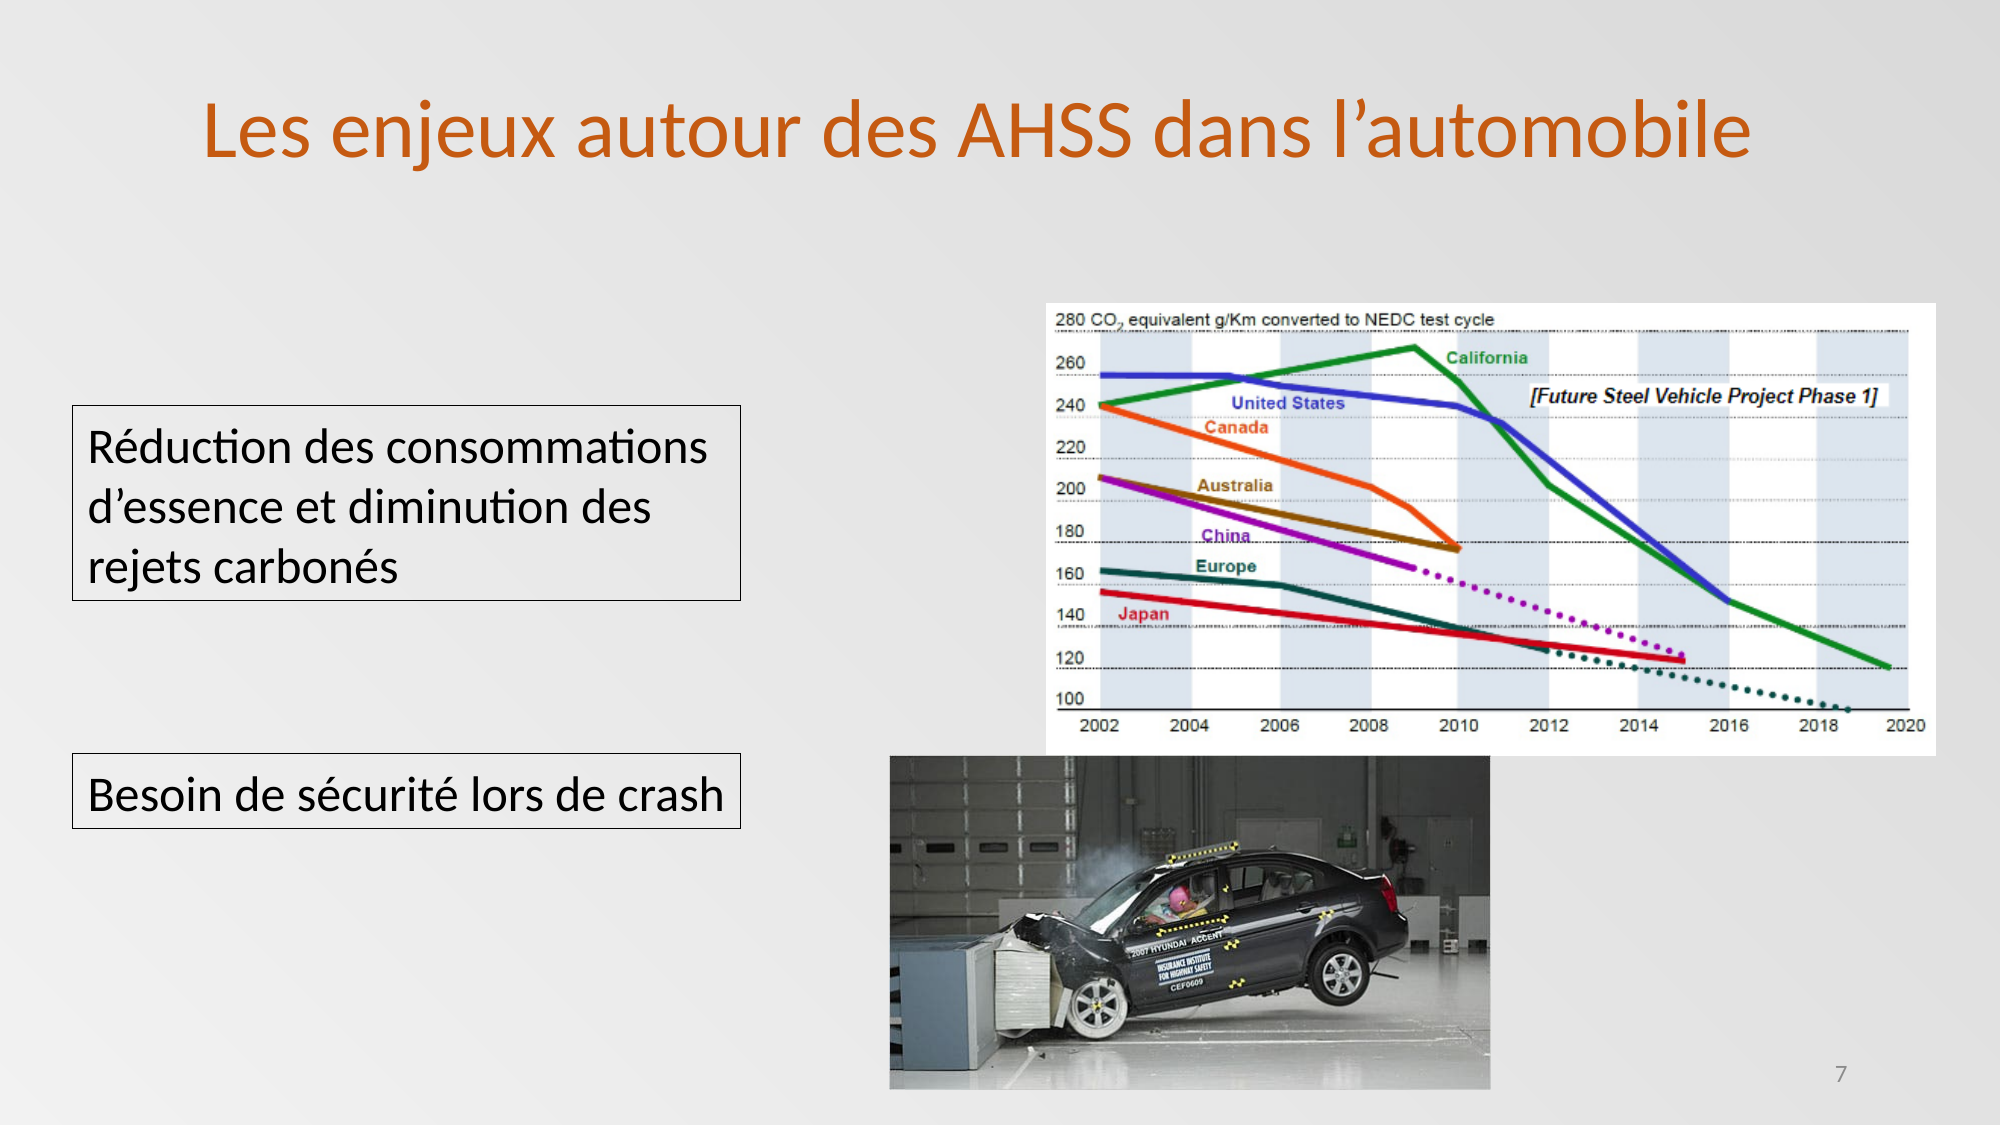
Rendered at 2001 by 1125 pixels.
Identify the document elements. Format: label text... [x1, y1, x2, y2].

picture [888, 303, 1936, 1090]
slide_number 7 [1412, 1042, 1863, 1103]
text_box Les enjeux autour des AHSS dans l’automobile [94, 0, 1863, 183]
text_box Réduction des consommations d’essence et diminution des rejets carbonés [72, 405, 741, 601]
text_box Besoin de sécurité lors de crash [72, 753, 741, 829]
